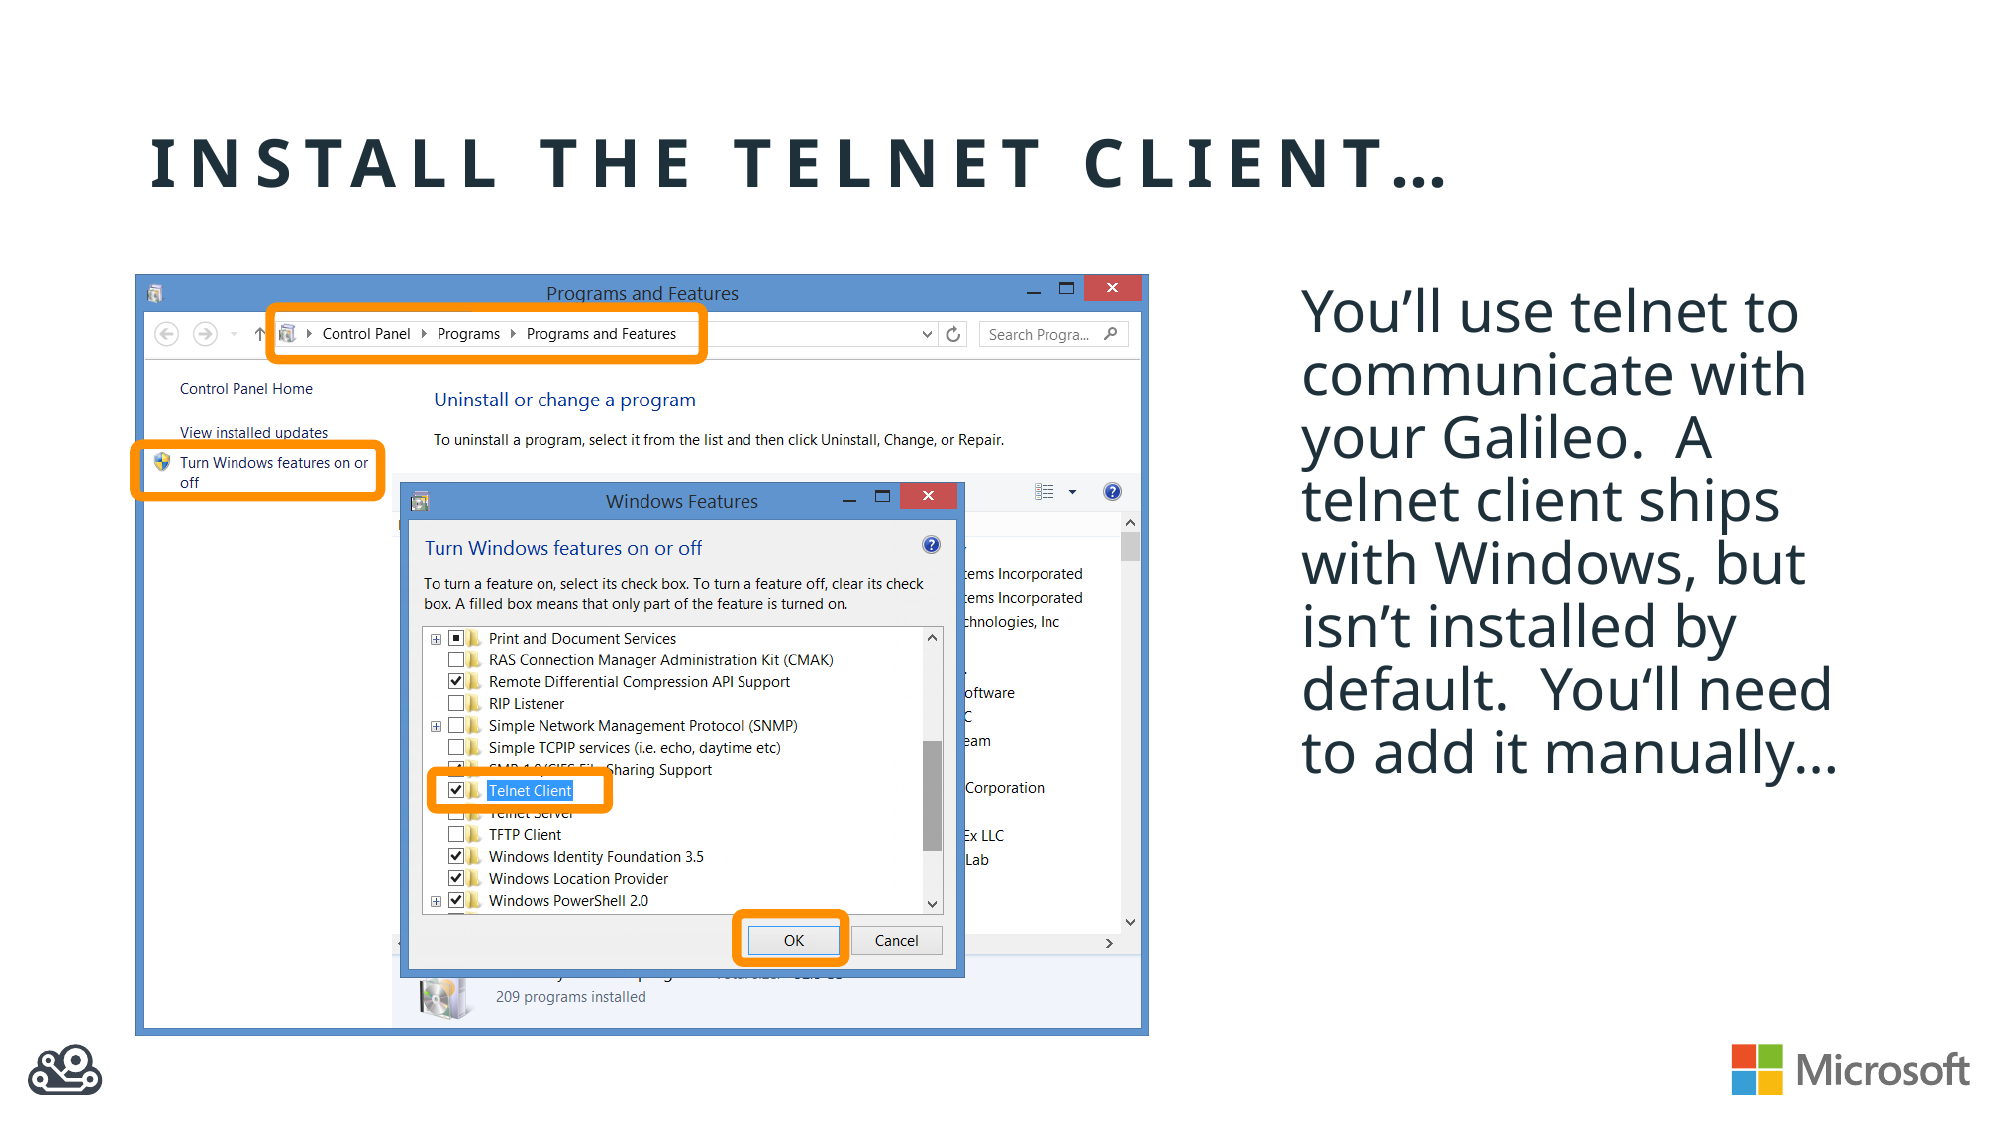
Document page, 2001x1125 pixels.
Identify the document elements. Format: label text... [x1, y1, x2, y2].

list You’ll use telnet to communicate with your Galileo. A telnet client ships with Windows, but isn’t installed by default. You‘ll need to add it manually… [1286, 274, 1860, 989]
picture [134, 274, 1150, 1036]
title Install the telnet client… [135, 57, 1860, 275]
